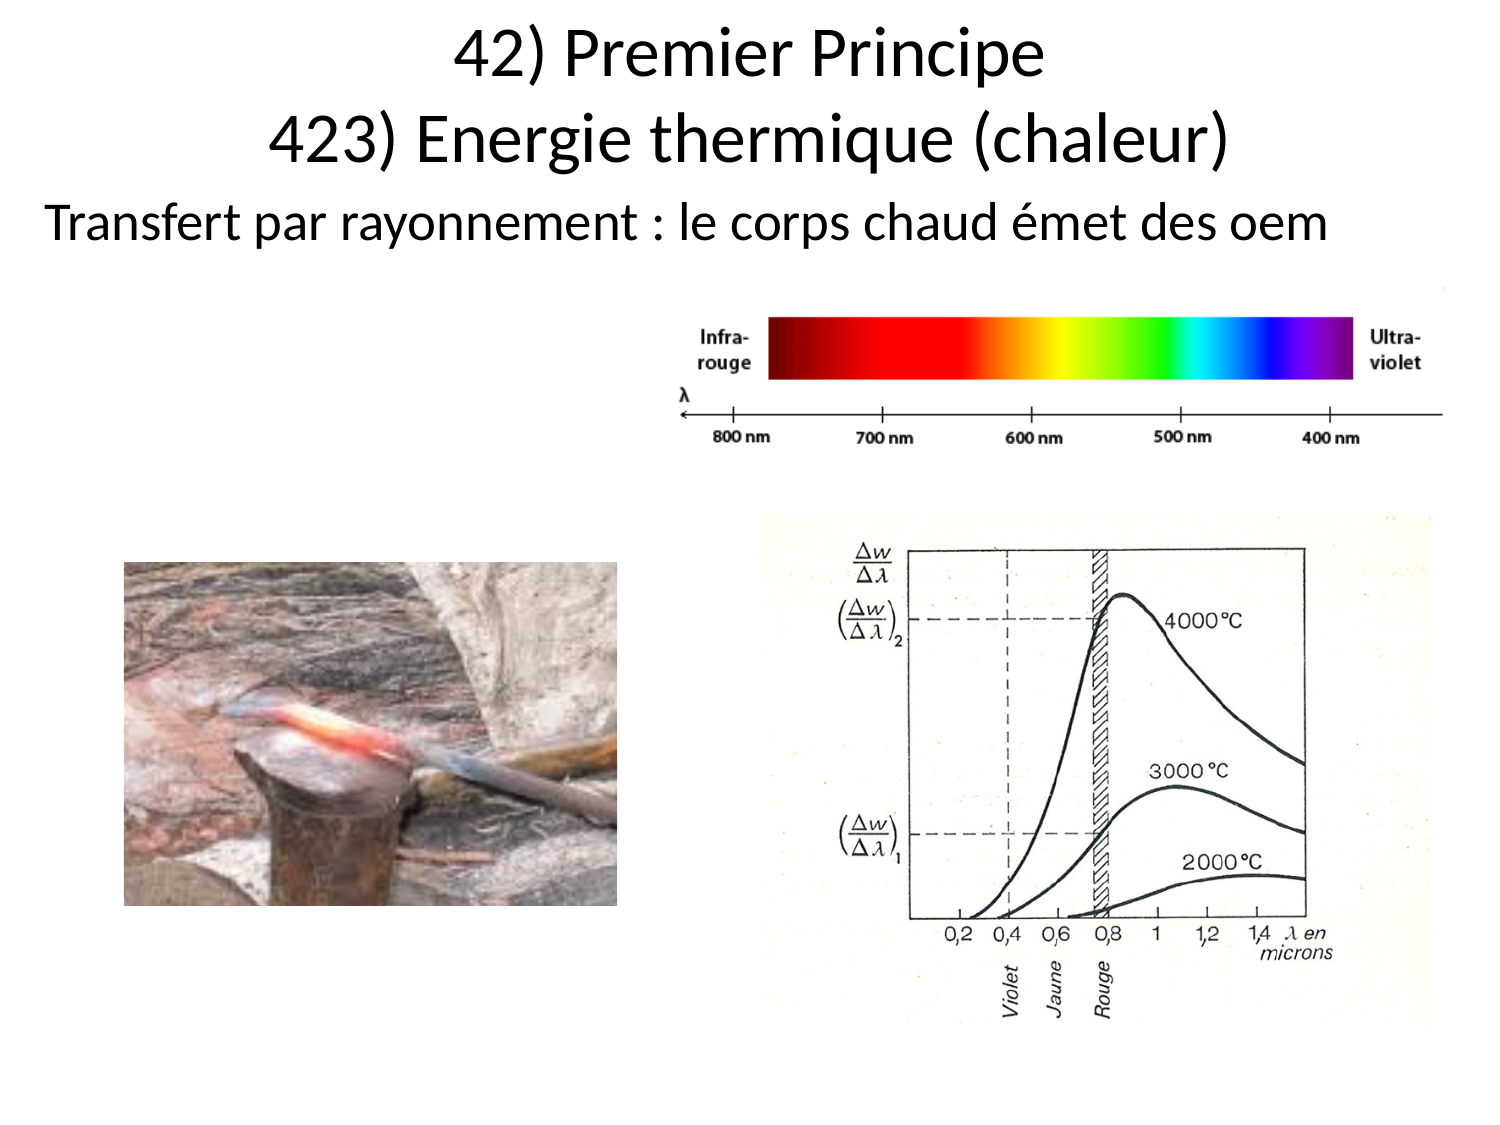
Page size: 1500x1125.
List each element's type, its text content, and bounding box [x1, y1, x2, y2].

picture [666, 287, 1446, 469]
title Transfert par rayonnement : le corps chaud émet des oem [29, 149, 1380, 289]
text_box 42) Premier Principe 423) Energie thermique (chaleur) [74, 0, 1425, 185]
picture [123, 562, 618, 906]
picture [761, 514, 1431, 1027]
